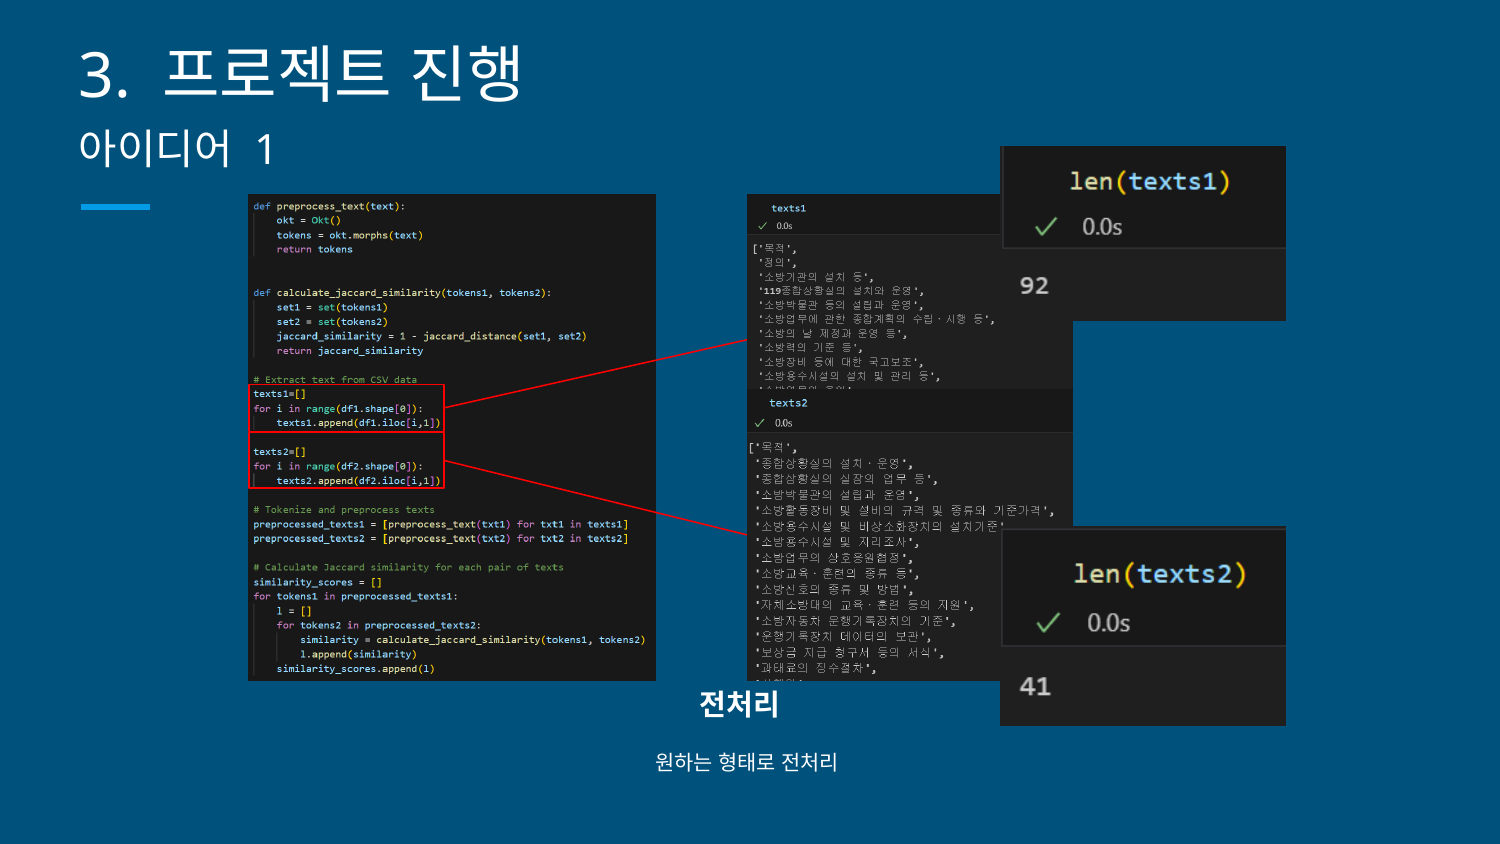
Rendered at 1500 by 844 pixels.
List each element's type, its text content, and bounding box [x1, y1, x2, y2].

picture [748, 147, 1285, 725]
text_box 전처리 [684, 671, 816, 737]
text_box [443, 460, 748, 536]
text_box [443, 339, 748, 409]
title 아이디어 1 [63, 75, 1437, 188]
picture [249, 195, 655, 680]
text_box 원하는 형태로 전처리 [596, 737, 904, 788]
title 3. 프로젝트 진행 [63, 12, 1437, 75]
